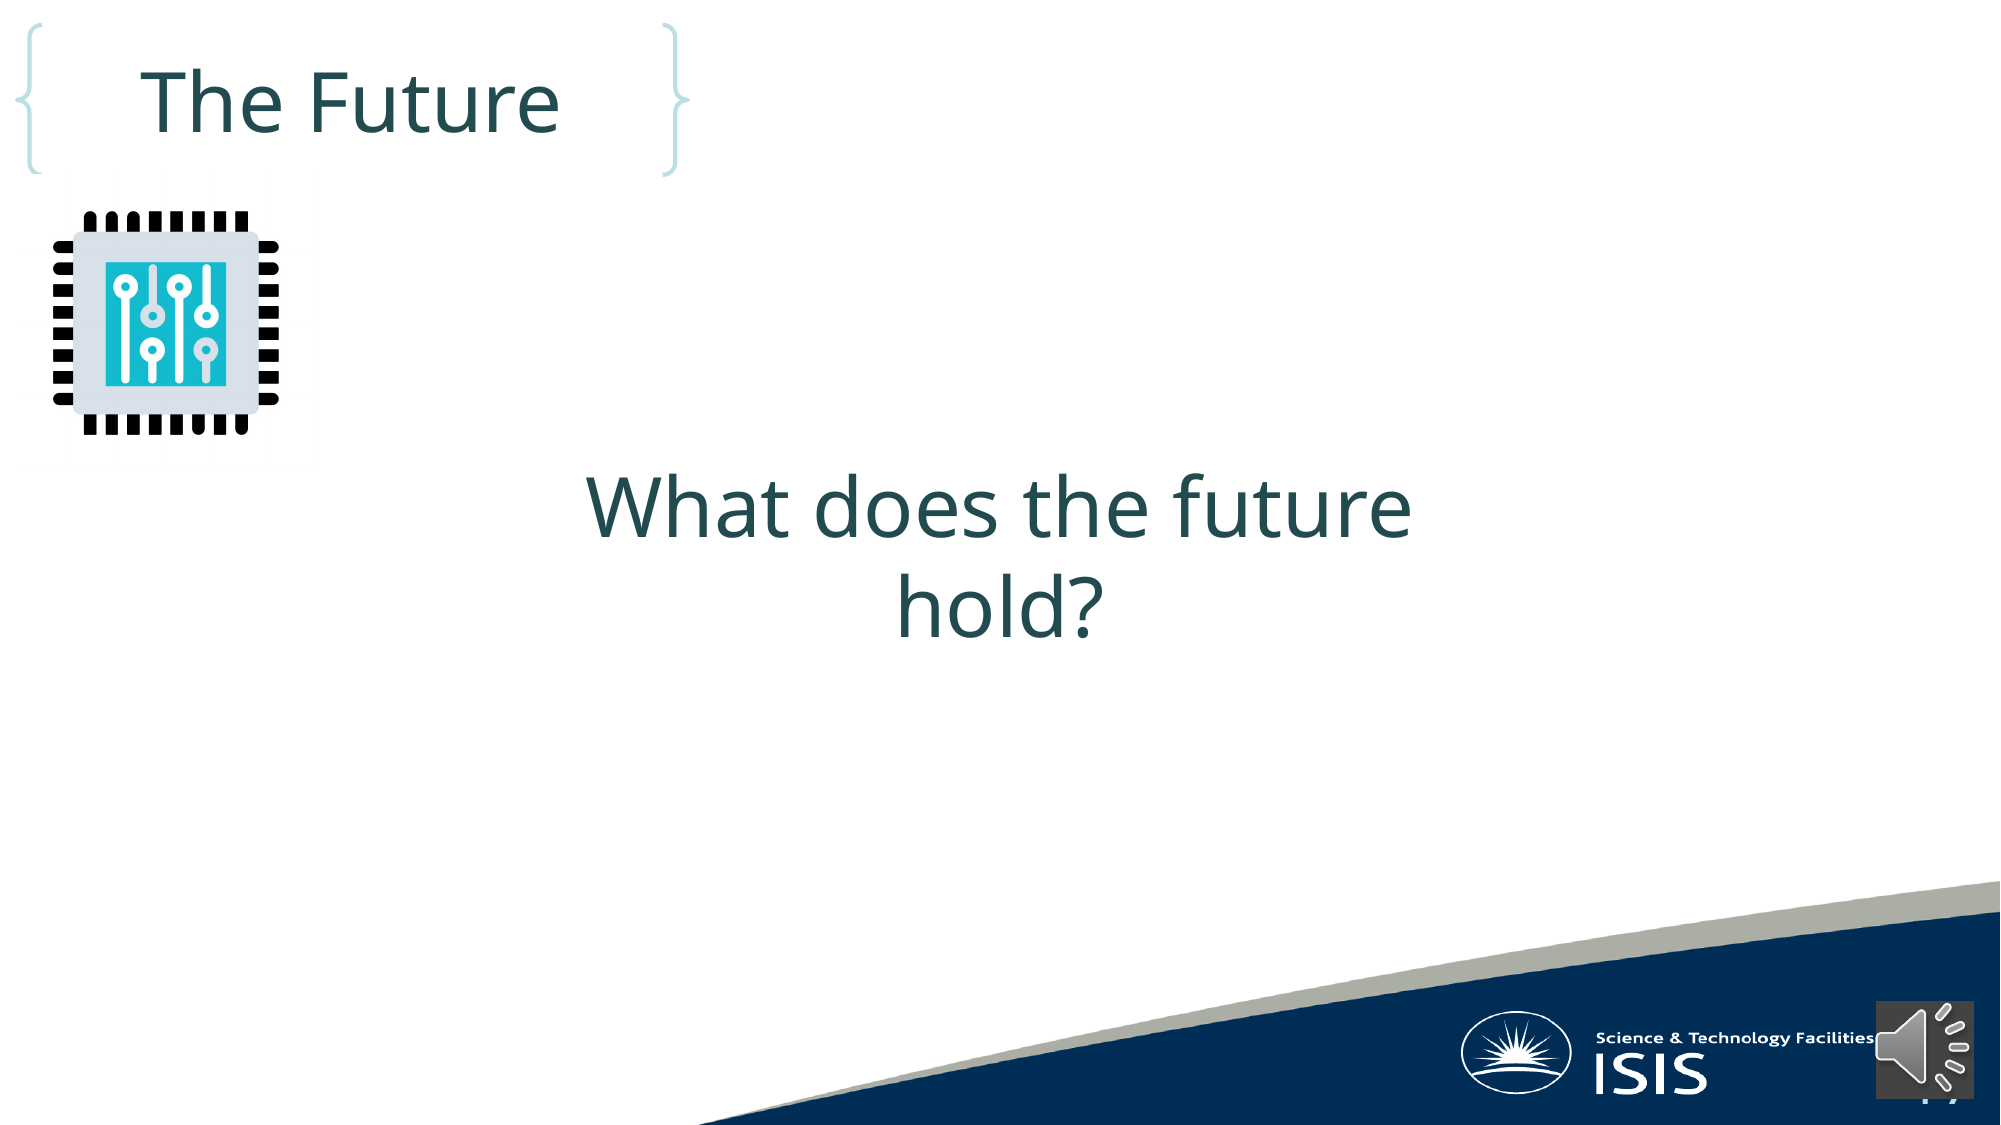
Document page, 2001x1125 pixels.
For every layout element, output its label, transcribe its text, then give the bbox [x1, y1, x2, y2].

text_box [27, 22, 678, 42]
text_box 17 [1893, 1039, 2000, 1124]
picture [0, 879, 2000, 1125]
picture [16, 174, 315, 473]
text_box What does the future hold? [500, 446, 1500, 662]
text_box The Future [0, 42, 852, 158]
text_box [27, 158, 678, 177]
